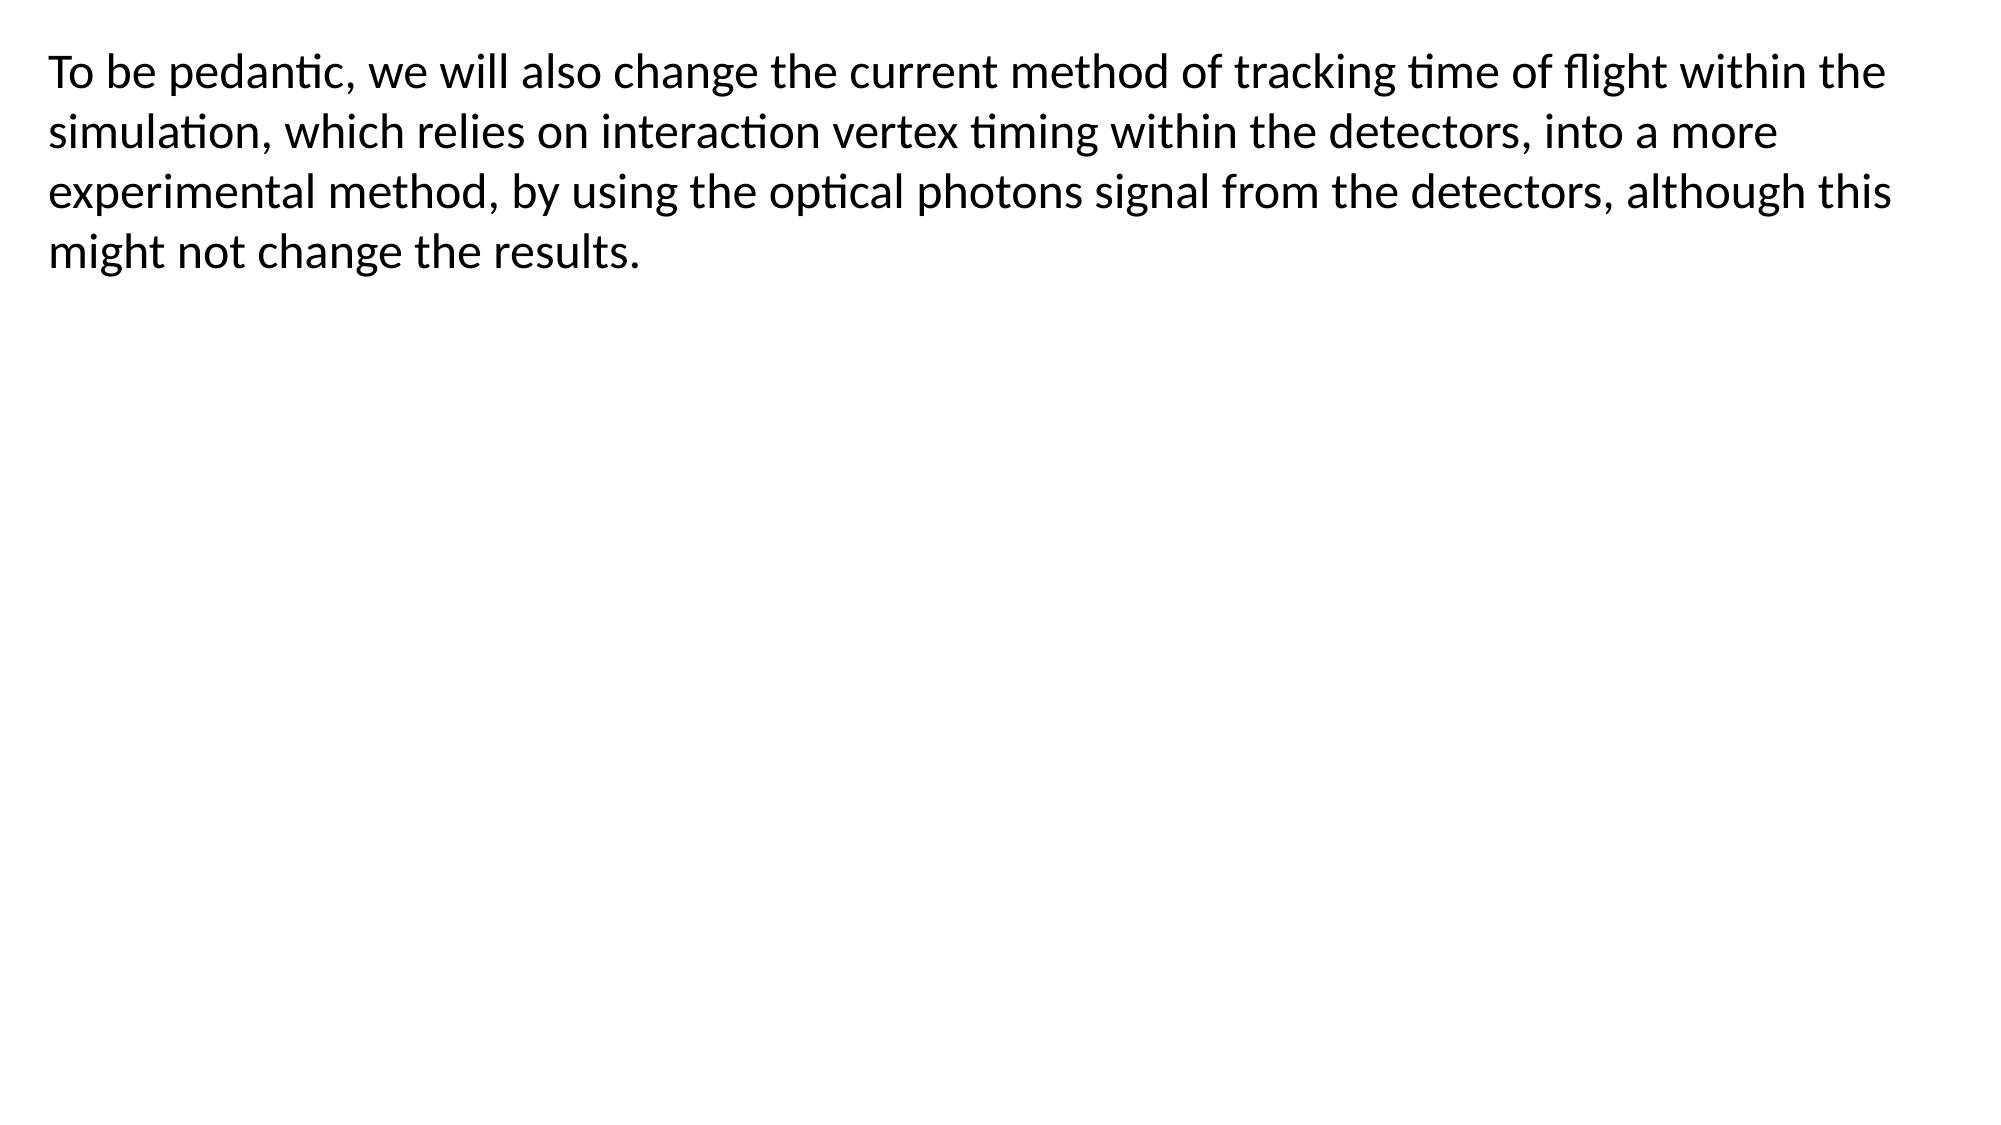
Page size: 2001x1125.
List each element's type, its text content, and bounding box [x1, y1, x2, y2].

text_box To be pedantic, we will also change the current method of tracking time of flight within the simulation, which relies on interaction vertex timing within the detectors, into a more experimental method, by using the optical photons signal from the detectors, although this might not change the results. [33, 31, 1915, 287]
